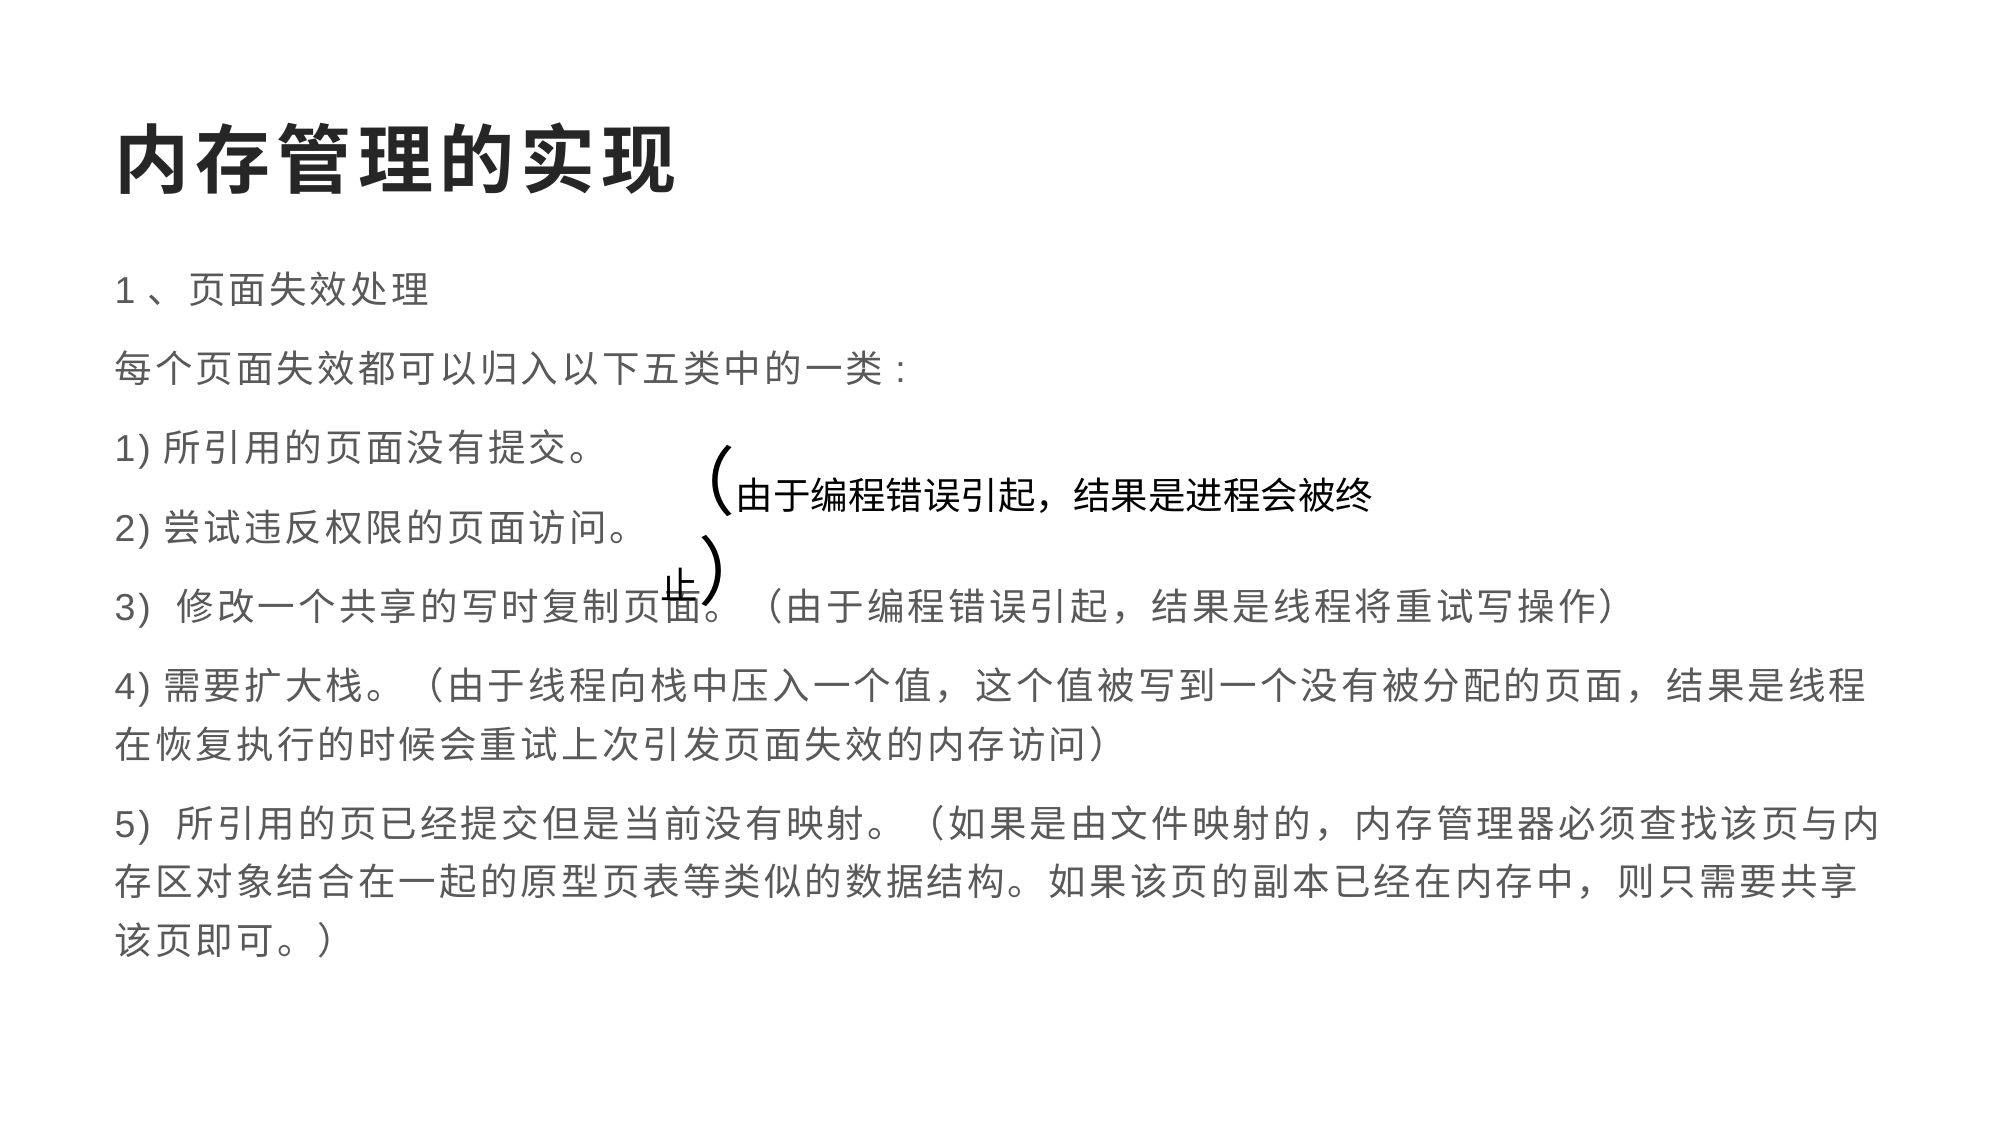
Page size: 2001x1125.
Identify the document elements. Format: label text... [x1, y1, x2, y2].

title 内存管理的实现 [99, 99, 1900, 216]
list 1、页面失效处理 每个页面失效都可以归入以下五类中的一类: 1)所引用的页面没有提交。 2)尝试违反权限的页面访问。 3) 修改一个共享的写时复制页面。（由于编程错误引起，结果是线程将重试写操作） 4)需要扩大栈。（由于线程向栈中压入一个值，这个值被写到一个没有被分配的页面，结果是线程在恢复执行的时候会重试上次引发页面失效的内存访问） 5) 所引用的页已经提交但是当前没有映射。（如果是由文件映射的，内存管理器必须查找该页与内存区对象结合在一起的原型页表等类似的数据结构。如果该页的副本已经在内存中，则只需要共享该页即可。） [99, 244, 1900, 1026]
text_box （由于编程错误引起，结果是进程会被终止） [646, 427, 1484, 623]
